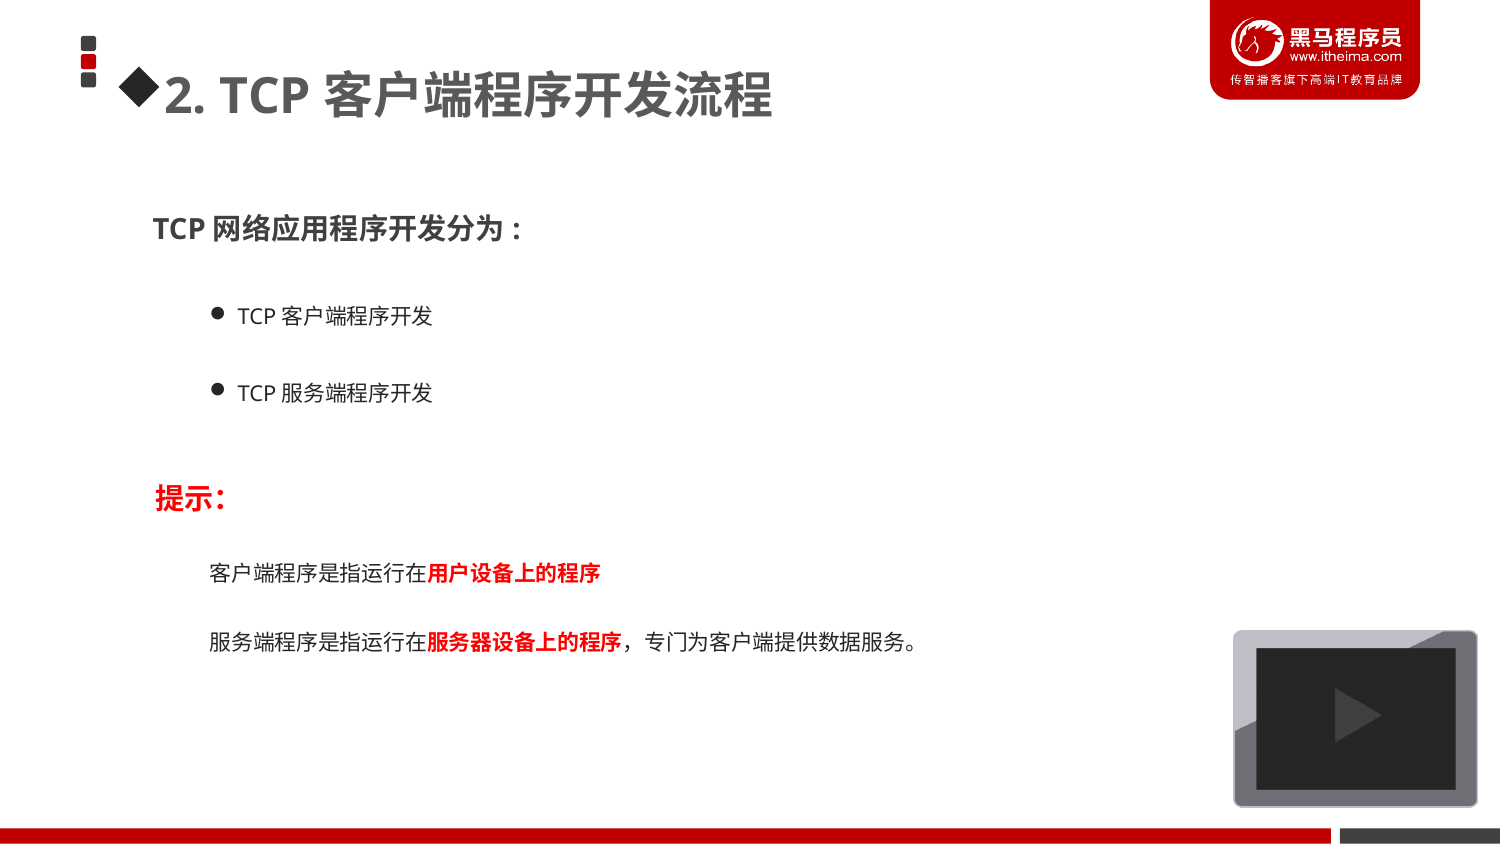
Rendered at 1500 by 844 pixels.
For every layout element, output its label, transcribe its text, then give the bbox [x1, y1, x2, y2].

text_box 客户端程序是指运行在用户设备上的程序 [194, 539, 1329, 594]
text_box 提示： [140, 455, 258, 523]
text_box 服务端程序是指运行在服务器设备上的程序，专门为客户端提供数据服务。 [194, 608, 1329, 663]
text_box TCP服务端程序开发 [194, 358, 1329, 413]
text_box 2. TCP客户端程序开发流程 [103, 0, 987, 130]
text_box TCP网络应用程序开发分为: [138, 185, 715, 253]
picture [1212, 8, 1421, 94]
picture [1232, 630, 1478, 809]
text_box TCP客户端程序开发 [194, 282, 1329, 337]
